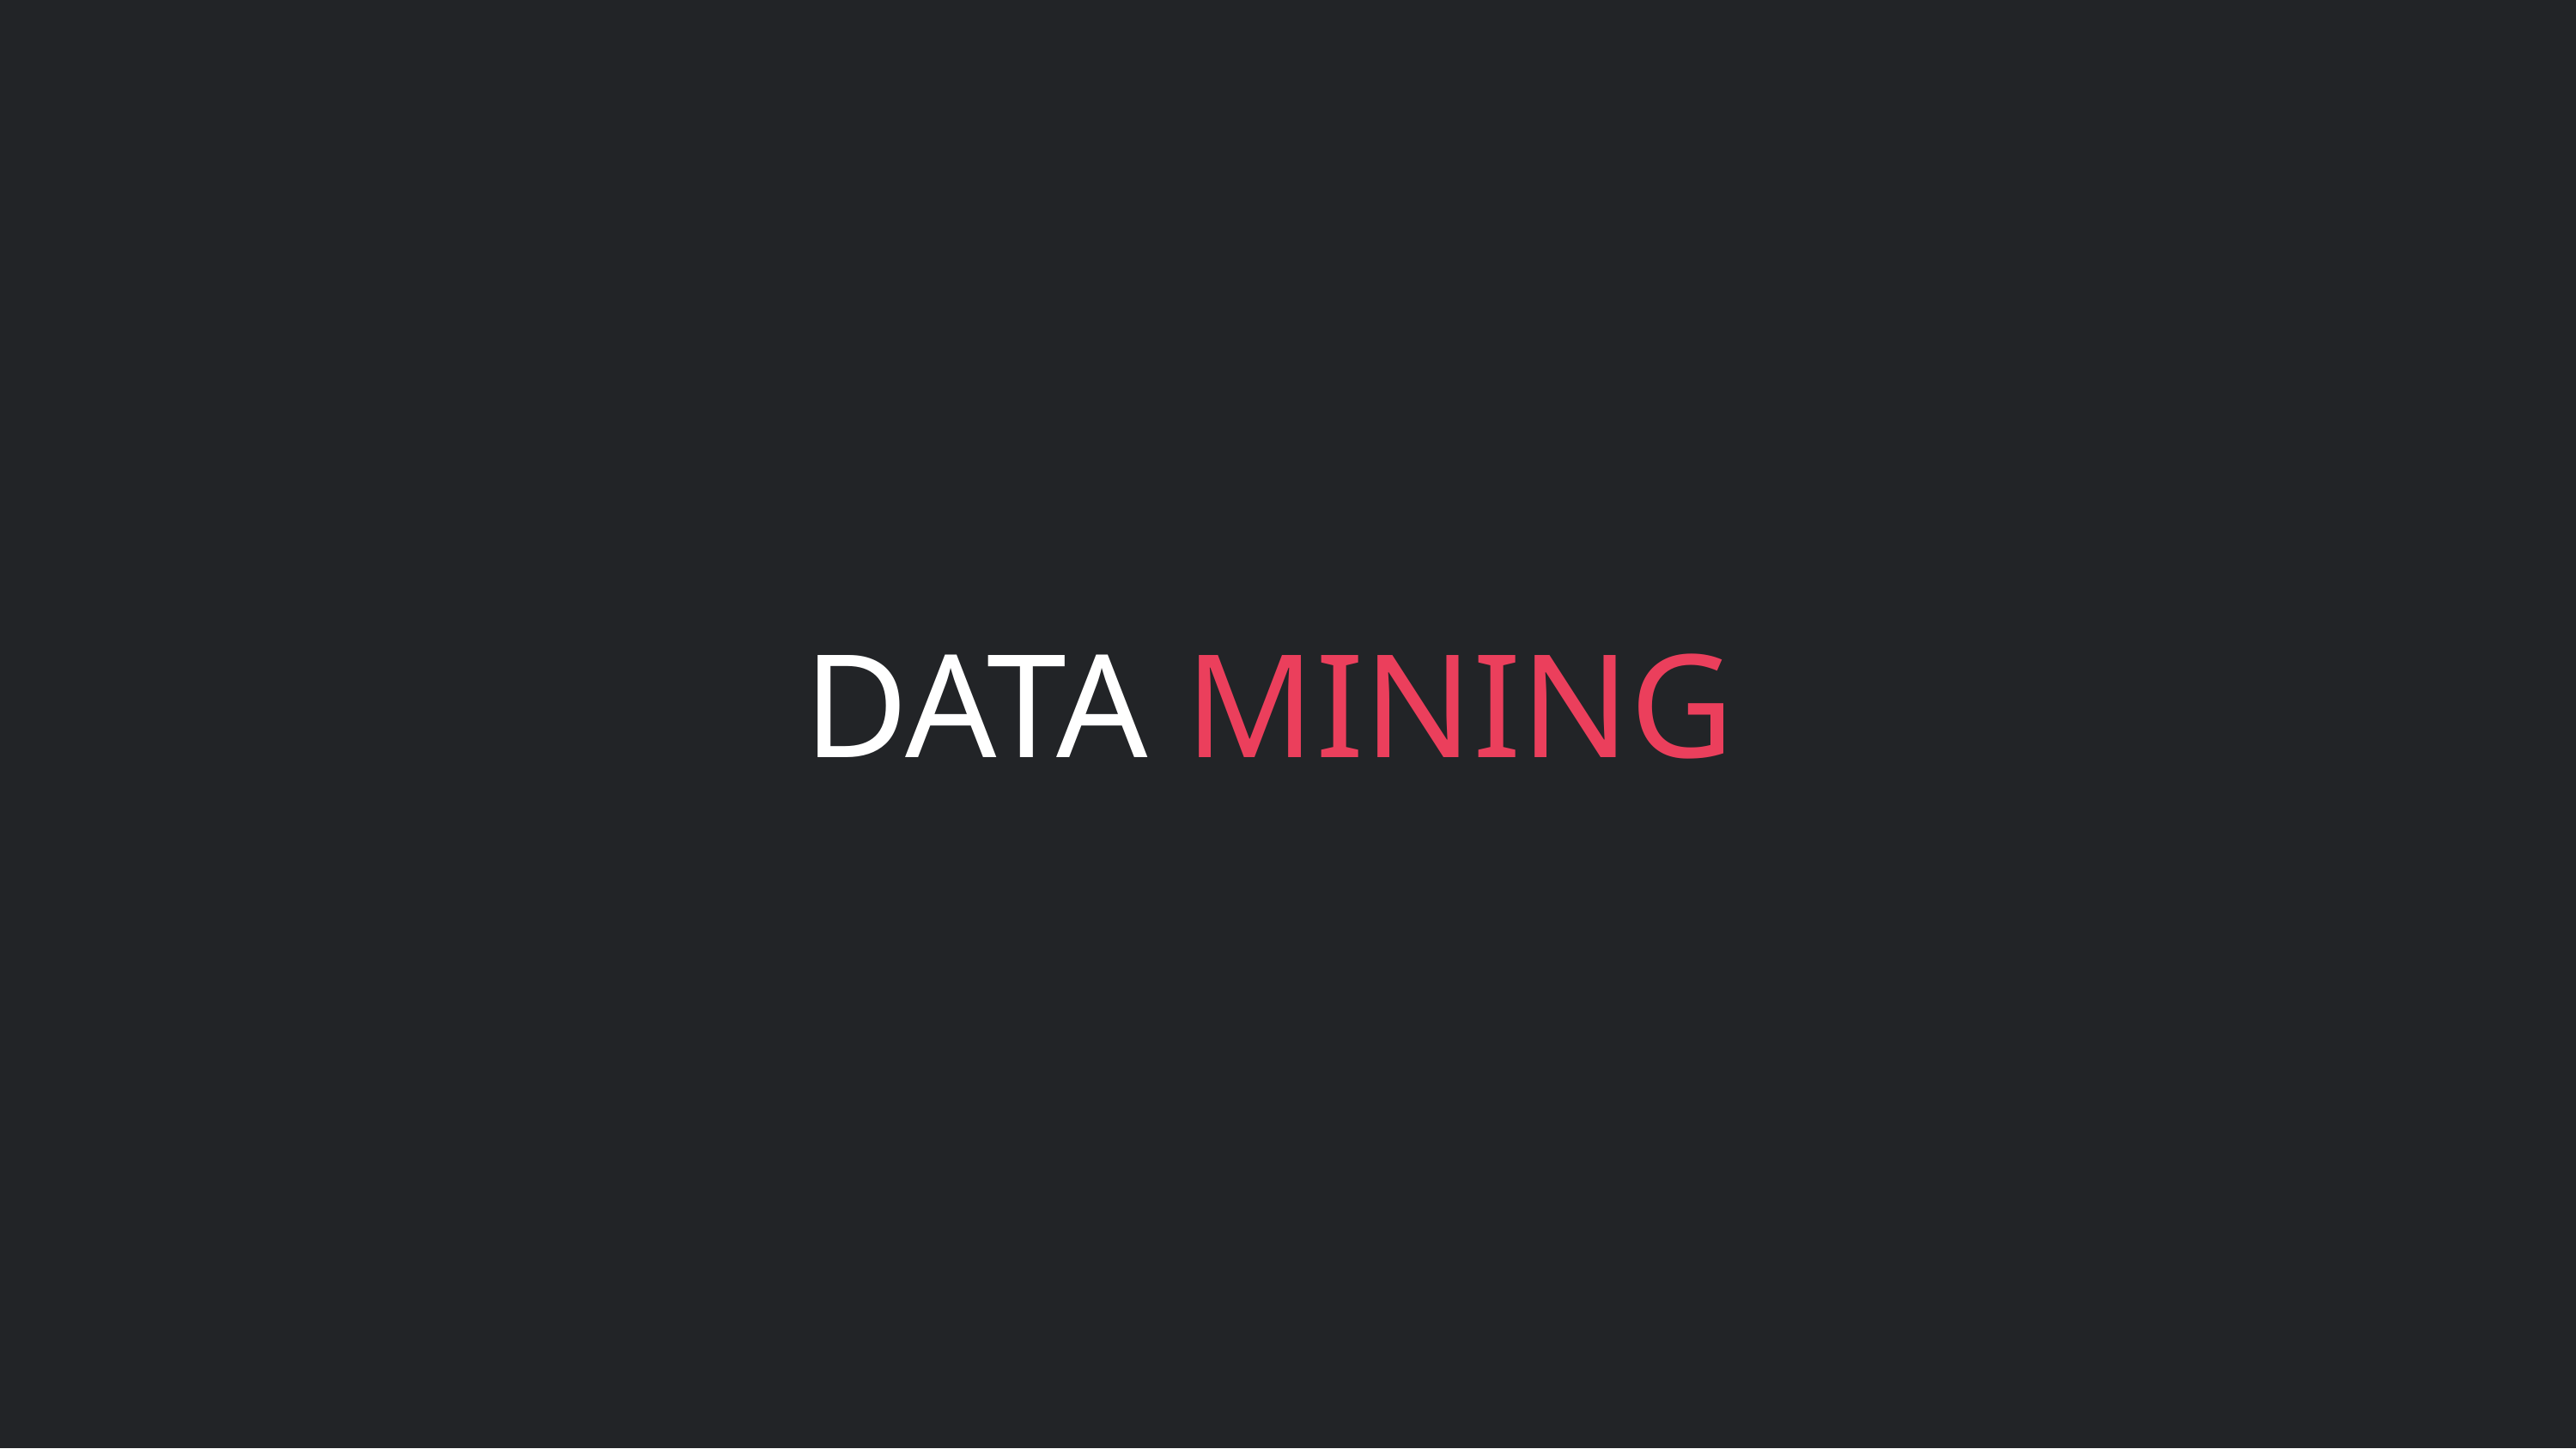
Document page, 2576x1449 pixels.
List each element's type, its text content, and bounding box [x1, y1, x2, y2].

title DATA MINING [629, 624, 1947, 777]
